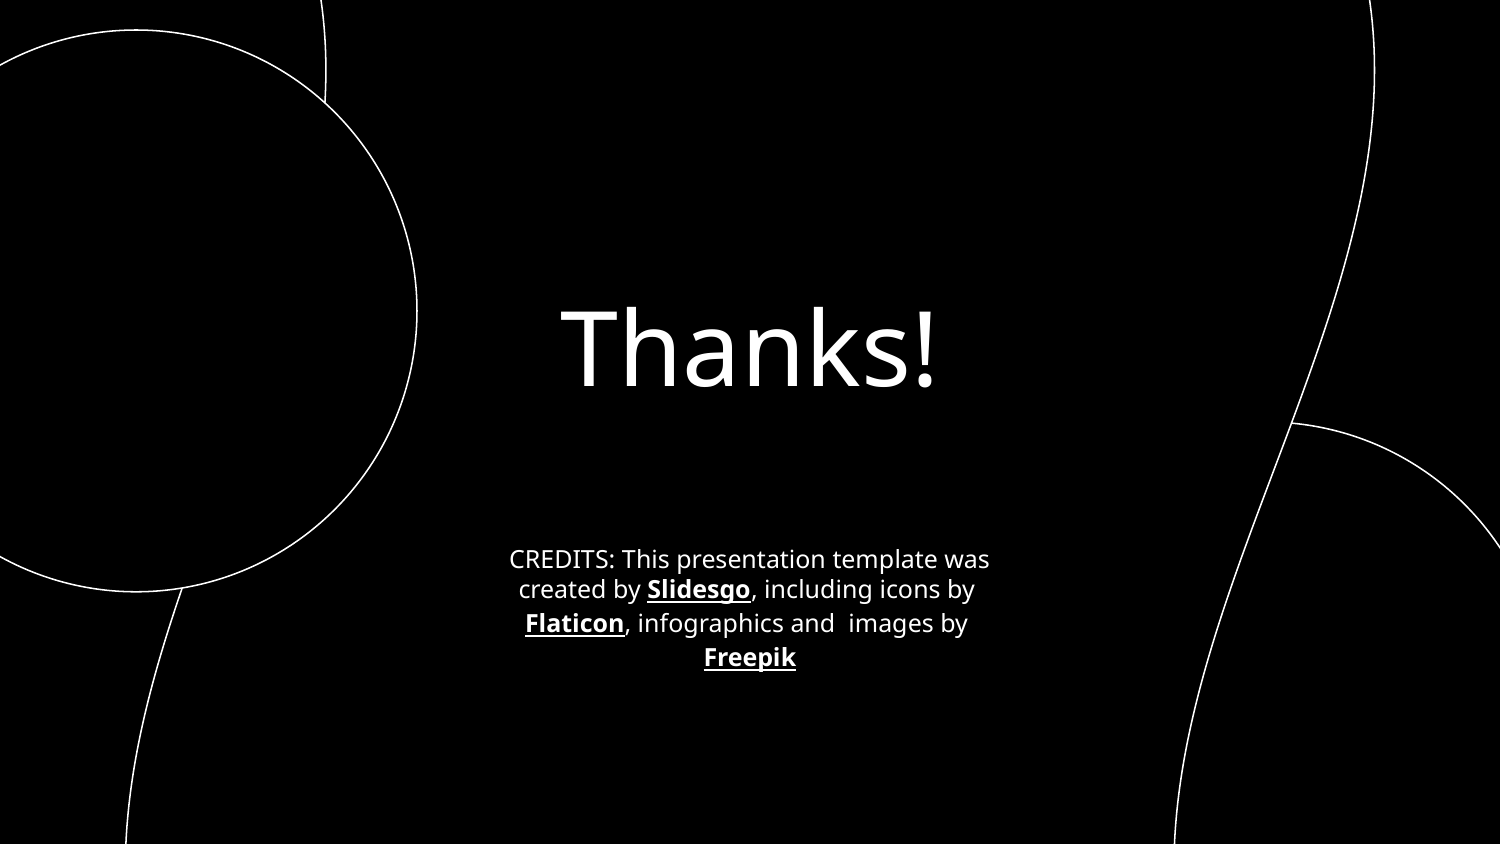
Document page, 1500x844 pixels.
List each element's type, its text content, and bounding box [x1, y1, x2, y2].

title Thanks! [481, 278, 1019, 422]
